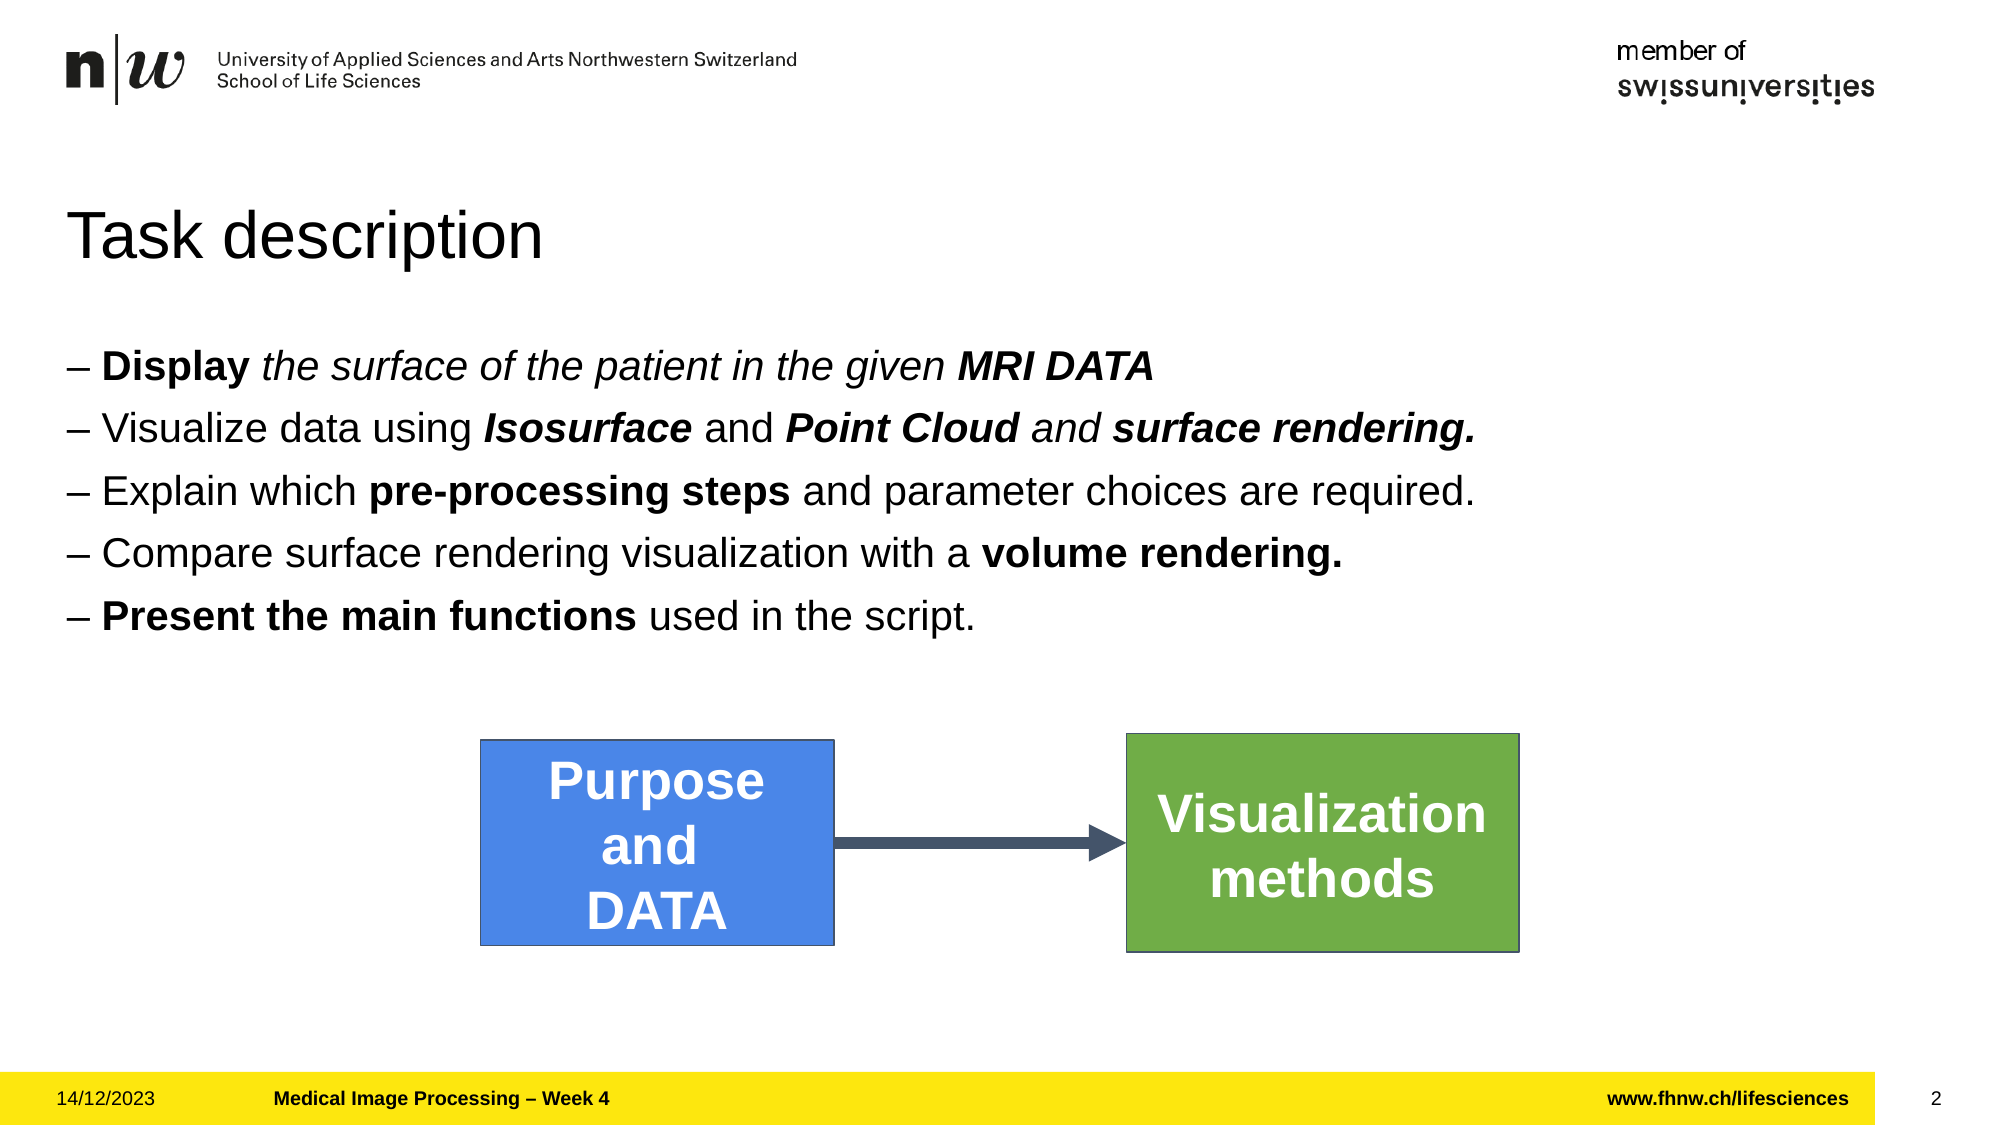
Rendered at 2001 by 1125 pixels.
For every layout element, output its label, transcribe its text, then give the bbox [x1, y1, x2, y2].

picture [62, 34, 800, 105]
title Task description [66, 191, 1874, 326]
text_box Purpose and DATA [480, 740, 835, 946]
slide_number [56, 1086, 252, 1110]
picture [1616, 34, 1874, 105]
slide_number 2 [1880, 1086, 1942, 1110]
list – Display the surface of the patient in the given MRI DATA – Visualize data using Isosurface and Point Cloud and surface rendering. – Explain which pre-processing steps and parameter choices are required. – Compare surface rendering visualization with a volume rendering. – Present the main functions used in the script. [66, 326, 1874, 1012]
footer Medical Image Processing – Week 4 [273, 1086, 1603, 1110]
text_box Visualization methods [1126, 733, 1520, 953]
